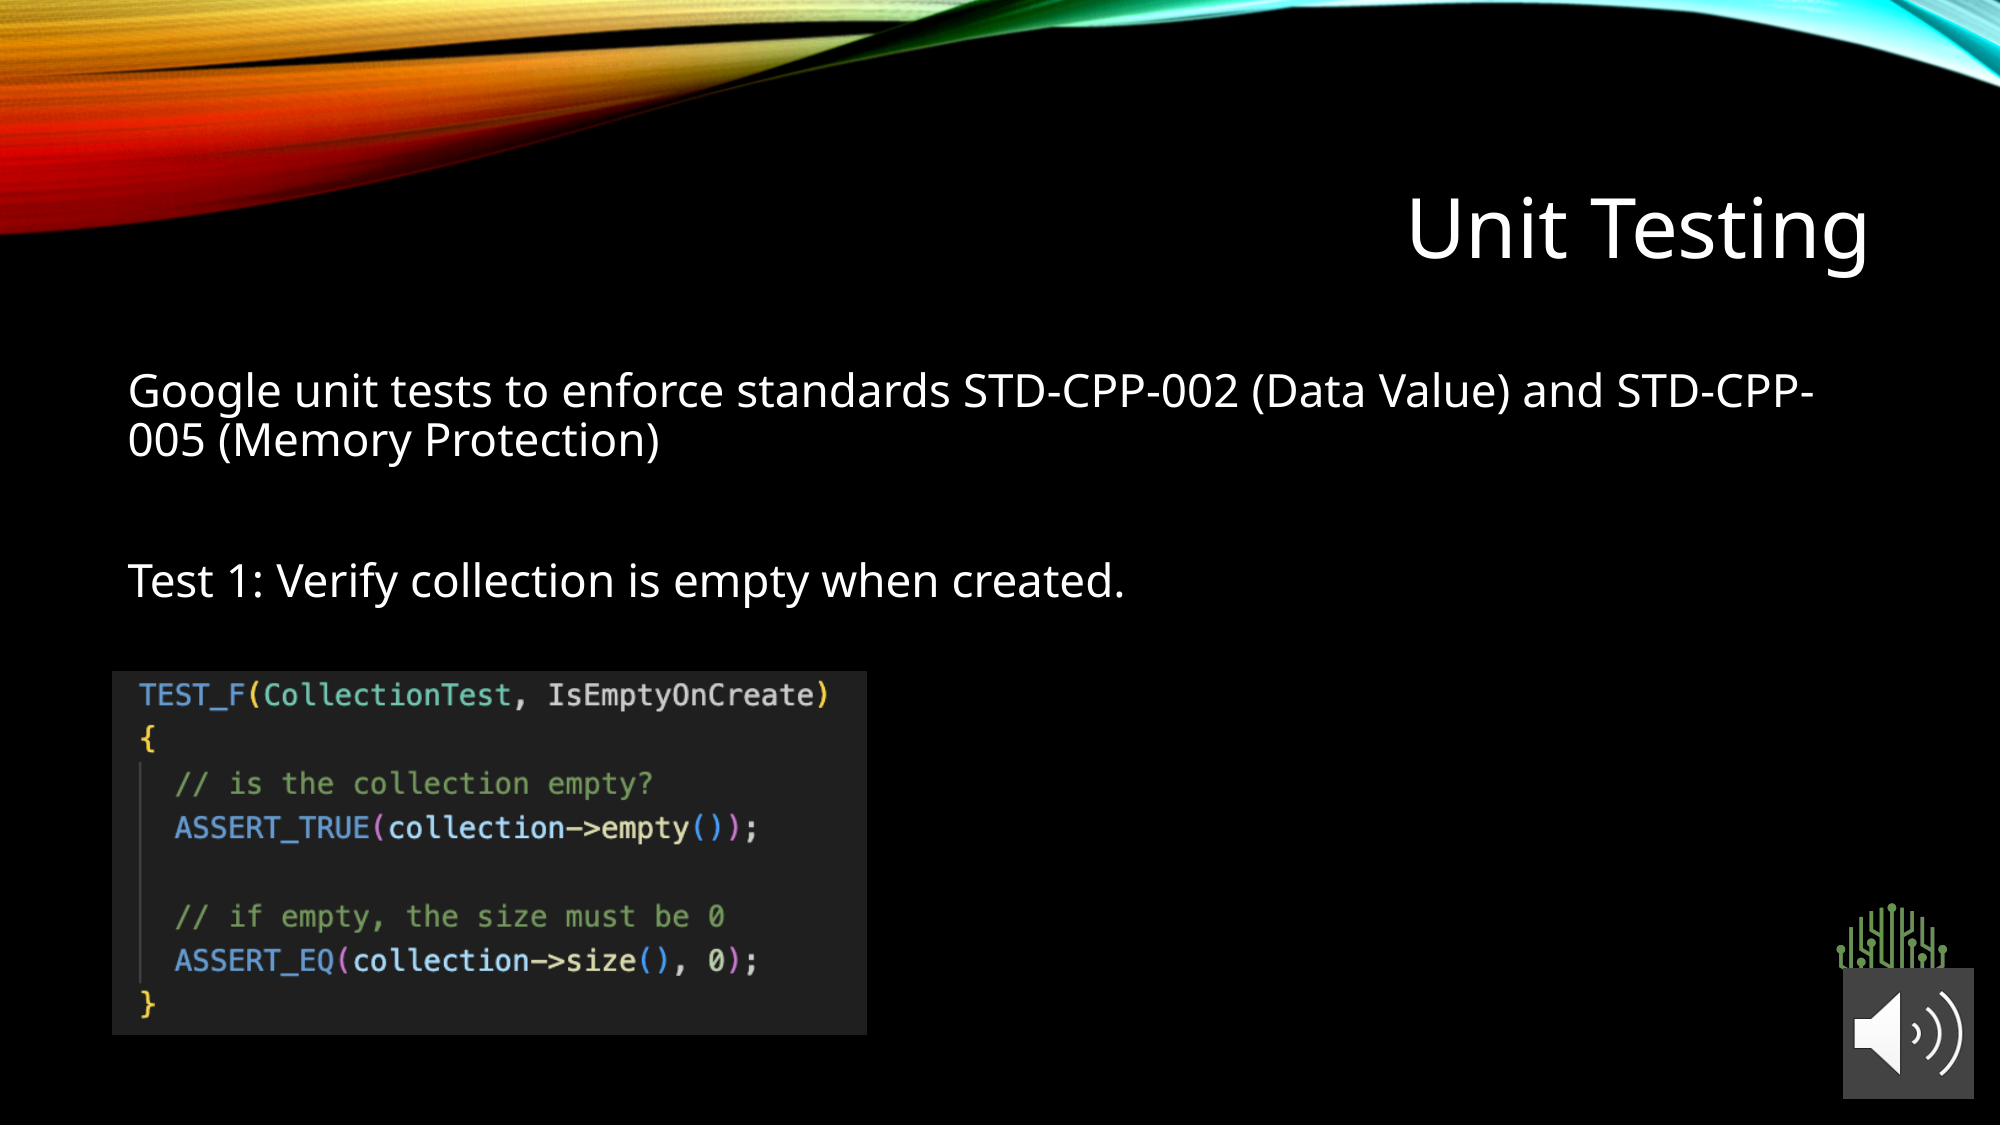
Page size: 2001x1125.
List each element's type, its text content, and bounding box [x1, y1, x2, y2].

picture [1817, 892, 1976, 1101]
list Google unit tests to enforce standards STD-CPP-002 (Data Value) and STD-CPP-005 (Memory Protection) Test 1: Verify collection is empty when created. [112, 360, 1888, 1021]
picture [0, 0, 2000, 237]
picture [112, 671, 867, 1036]
title Unit Testing [474, 125, 1888, 338]
